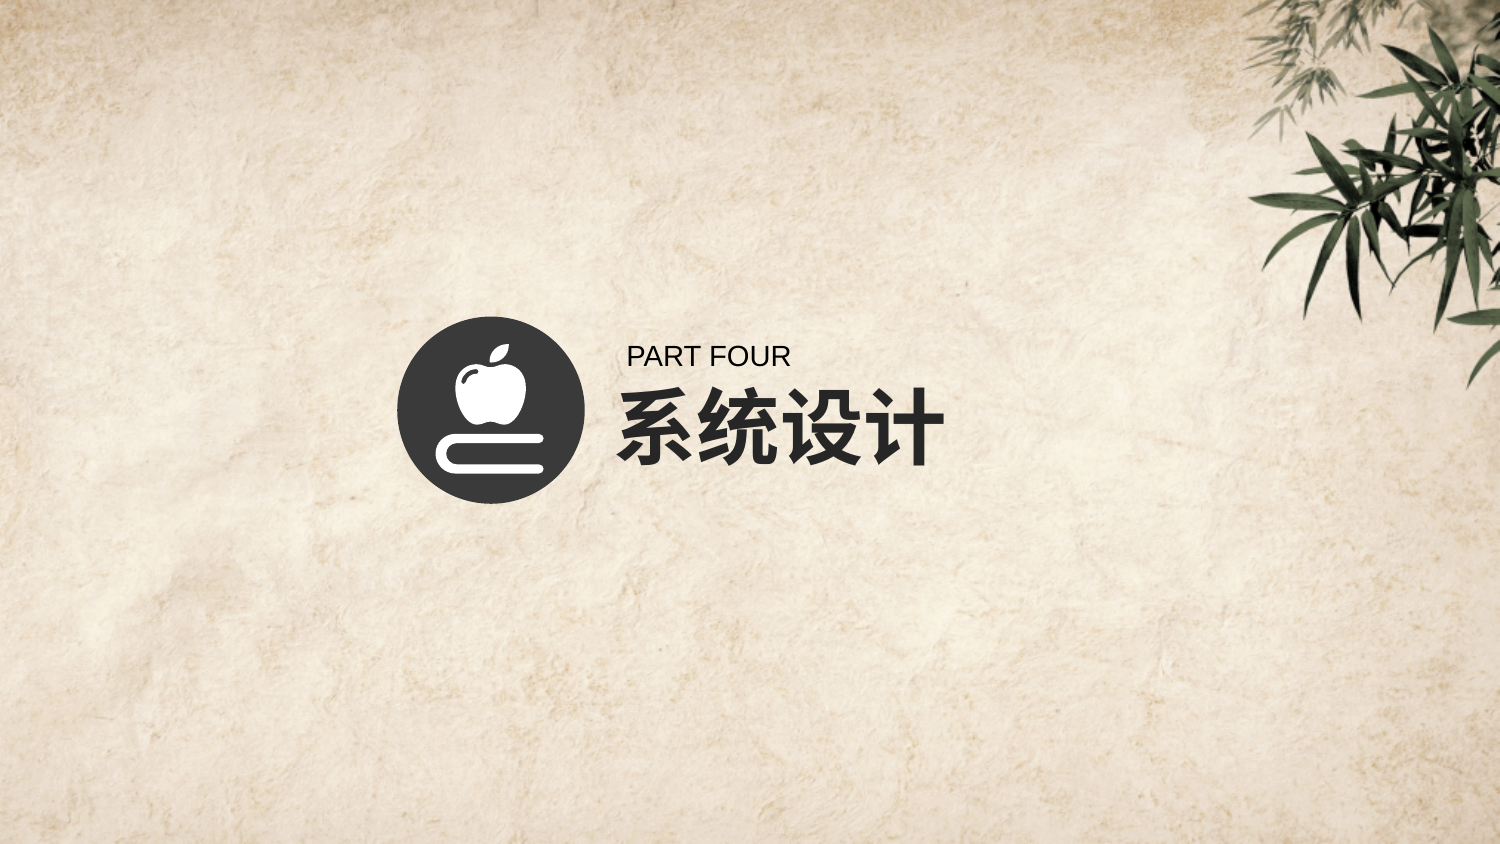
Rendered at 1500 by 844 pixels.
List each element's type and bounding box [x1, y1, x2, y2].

text_box [398, 317, 584, 503]
text_box [584, 329, 1009, 485]
picture [0, 0, 1500, 844]
